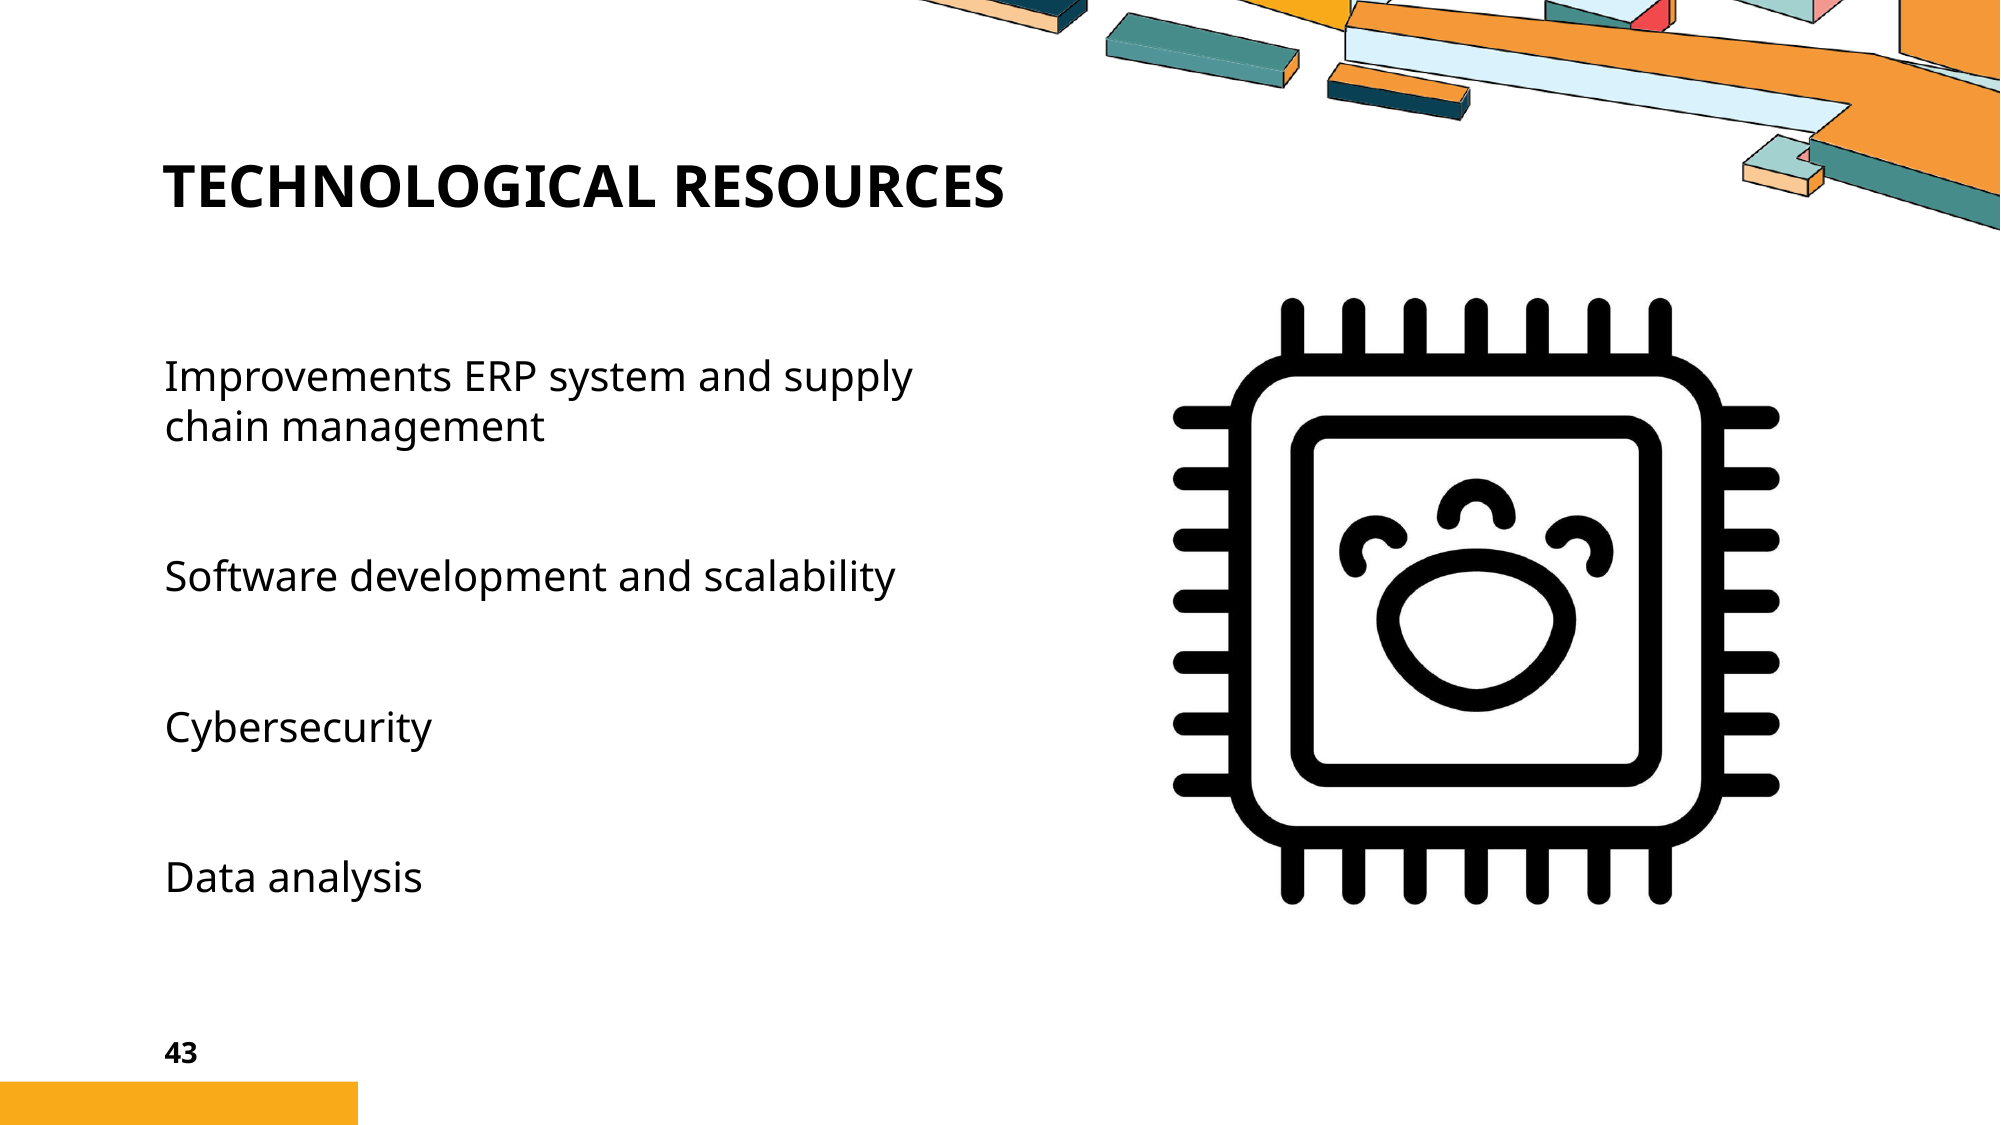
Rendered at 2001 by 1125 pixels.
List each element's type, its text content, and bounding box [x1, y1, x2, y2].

slide_number 43 [149, 1024, 345, 1085]
title Technological Resources [147, 22, 1160, 228]
list Improvements ERP system and supply chain management Software development and scalability Cybersecurity Data analysis [149, 342, 1000, 961]
picture [816, 0, 2000, 236]
picture [1139, 264, 1813, 938]
